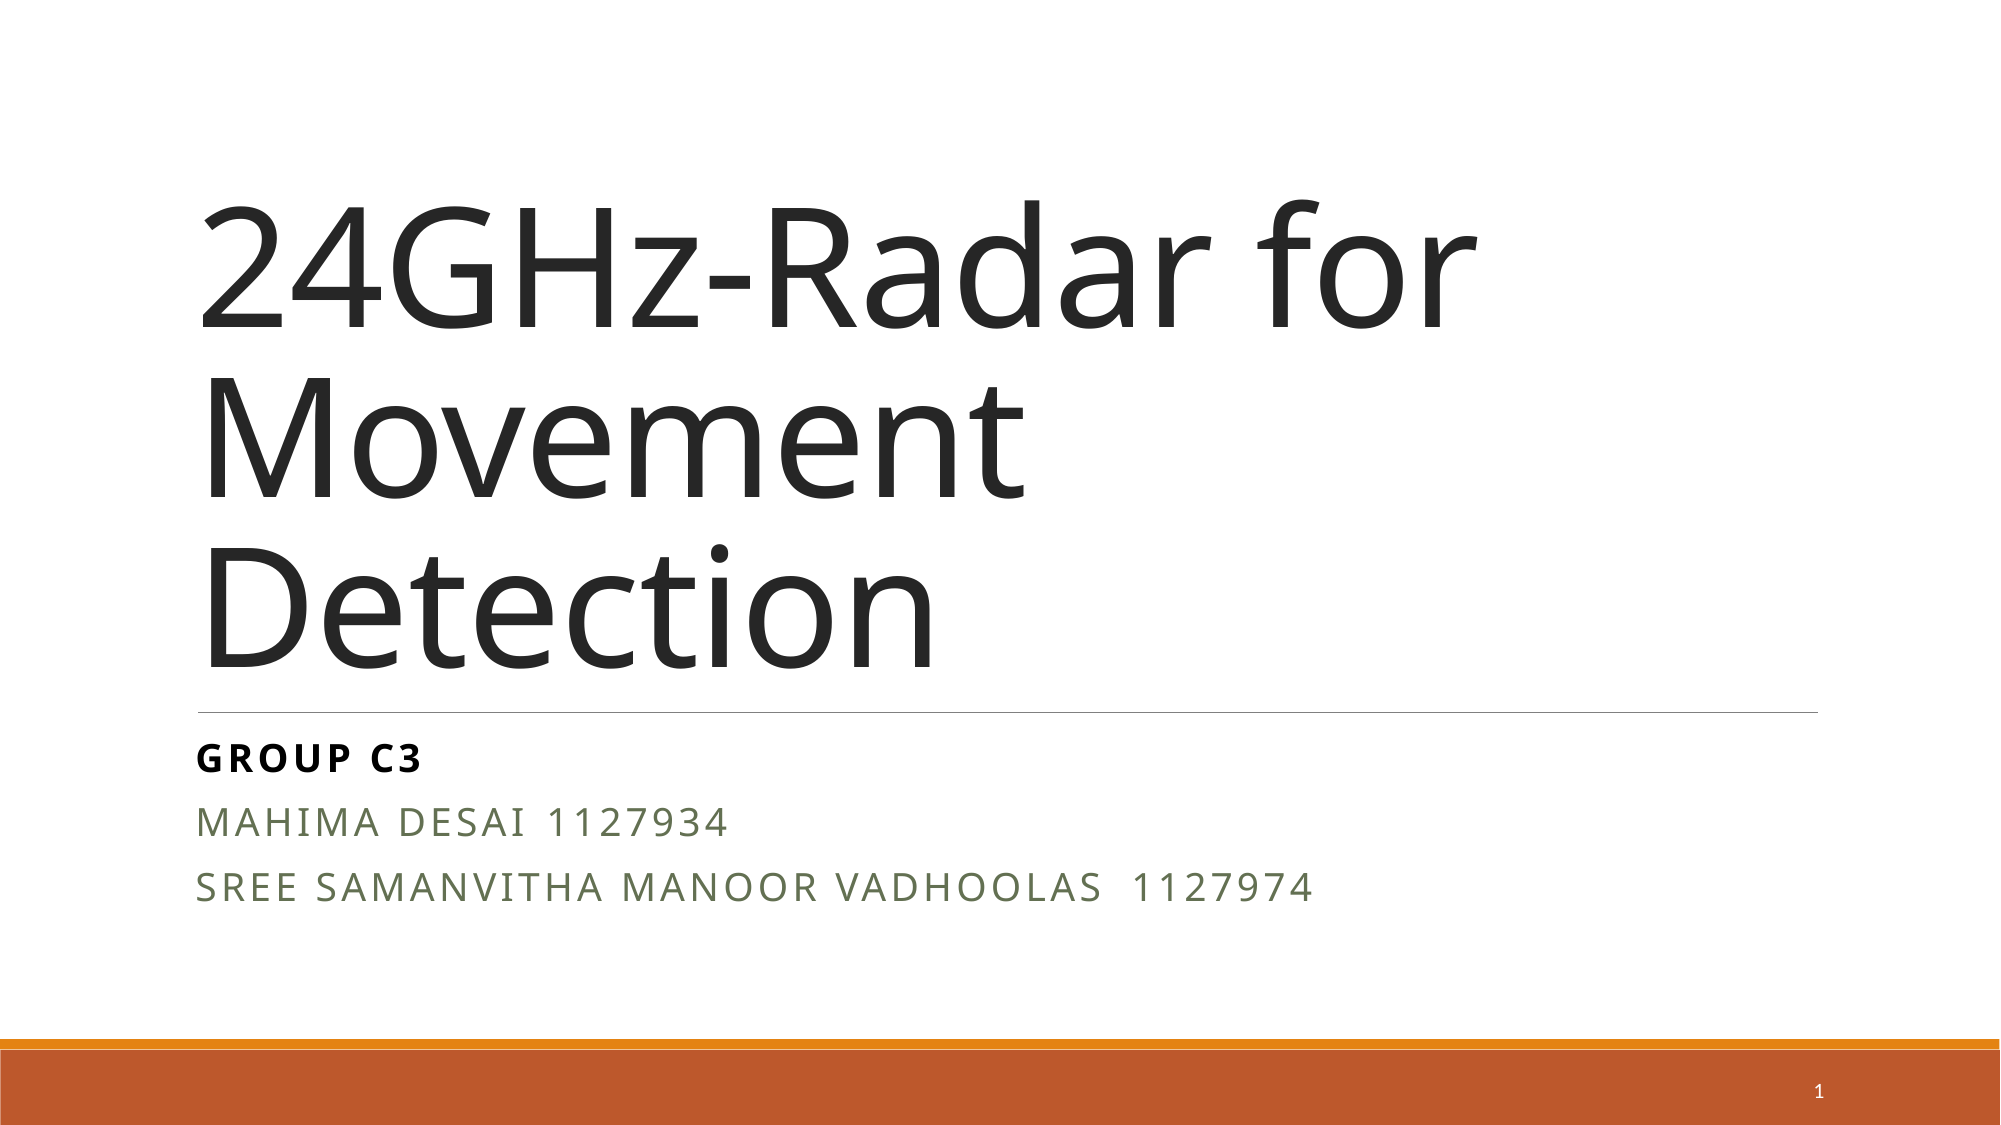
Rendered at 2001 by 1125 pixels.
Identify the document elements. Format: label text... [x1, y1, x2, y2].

subtitle Group C3 Mahima desai 1127934 Sree Samanvitha Manoor Vadhoolas 1127974 [180, 730, 1831, 919]
title 24GHz-Radar for Movement Detection [180, 124, 1830, 710]
slide_number 1 [1624, 1059, 1840, 1120]
